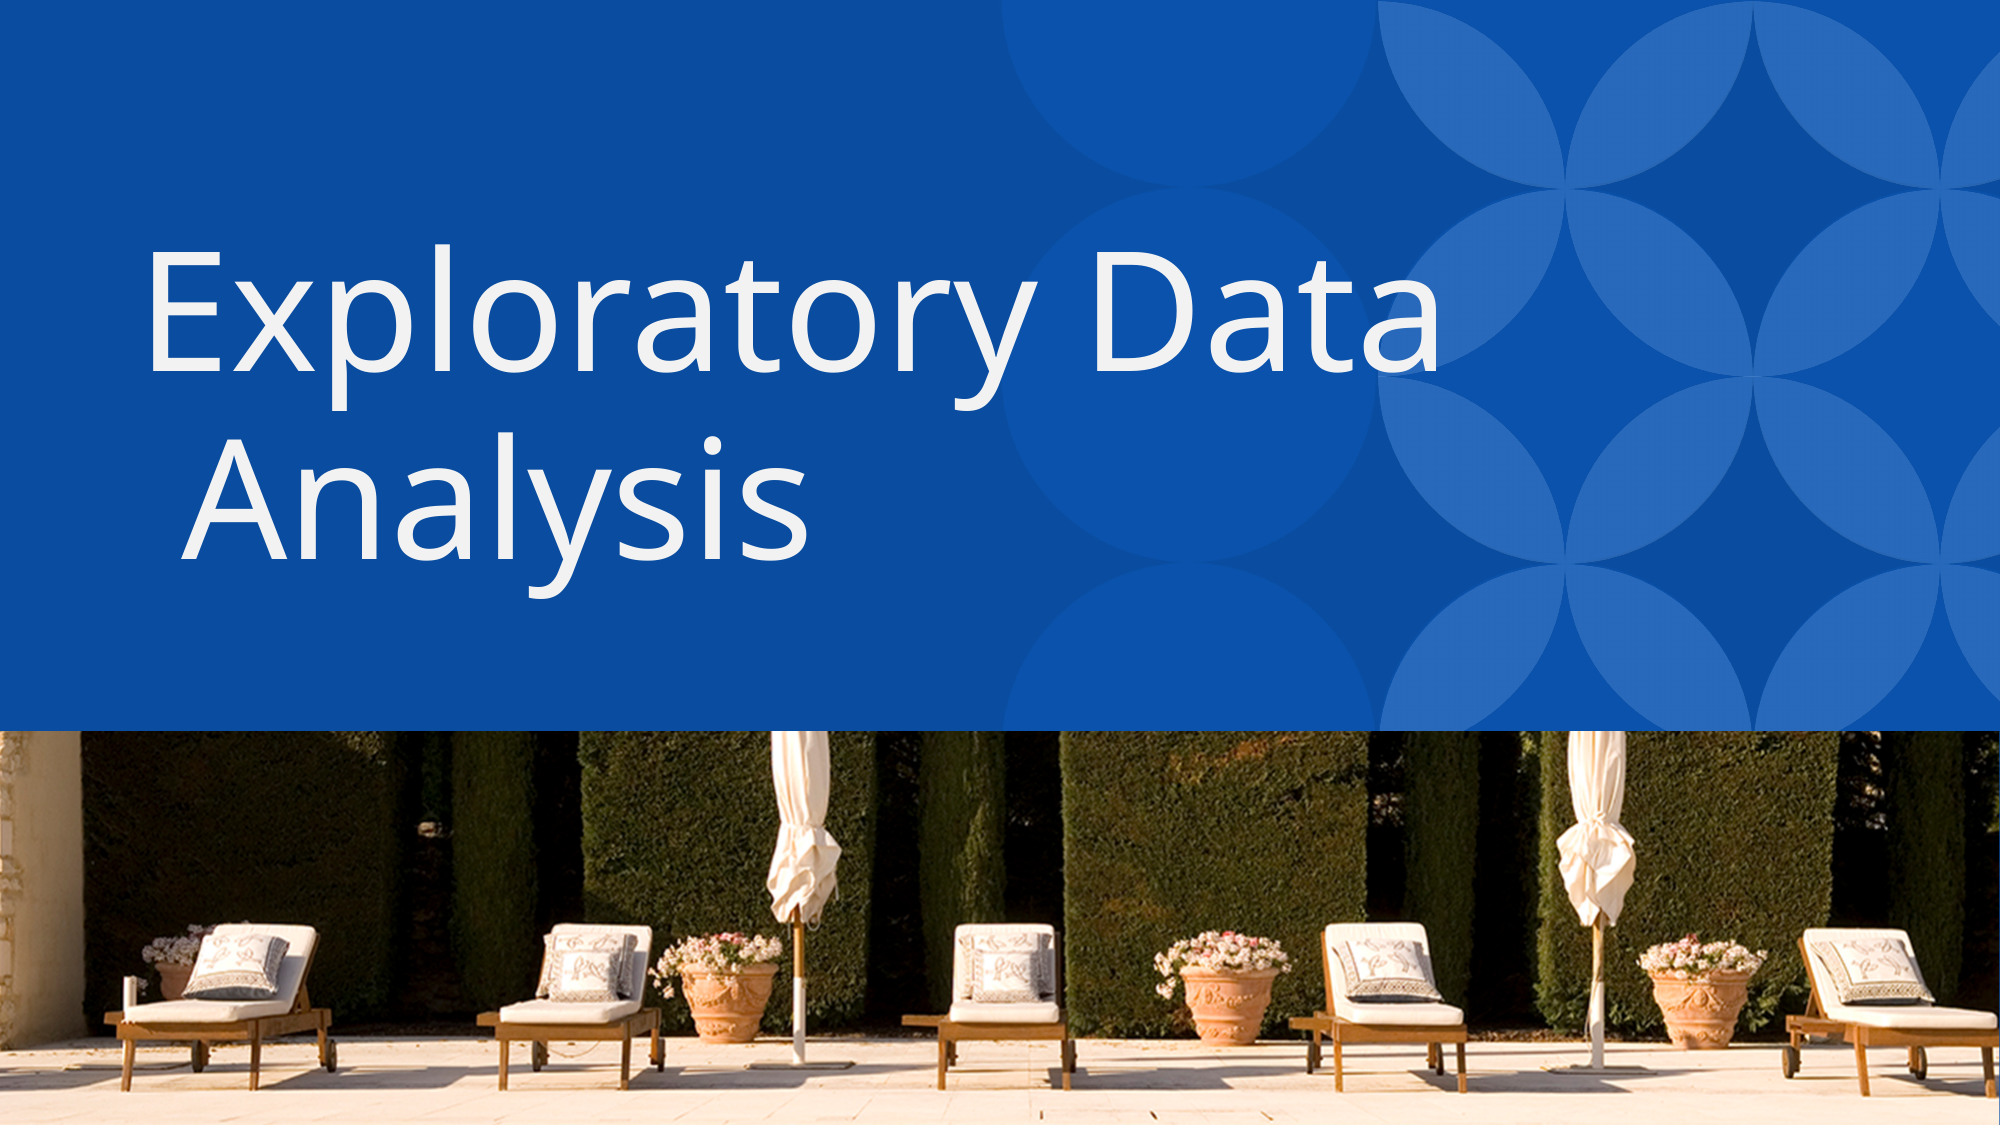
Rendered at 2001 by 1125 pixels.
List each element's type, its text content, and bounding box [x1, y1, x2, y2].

list Exploratory Data Analysis [138, 251, 1857, 692]
picture [0, 0, 2000, 1125]
